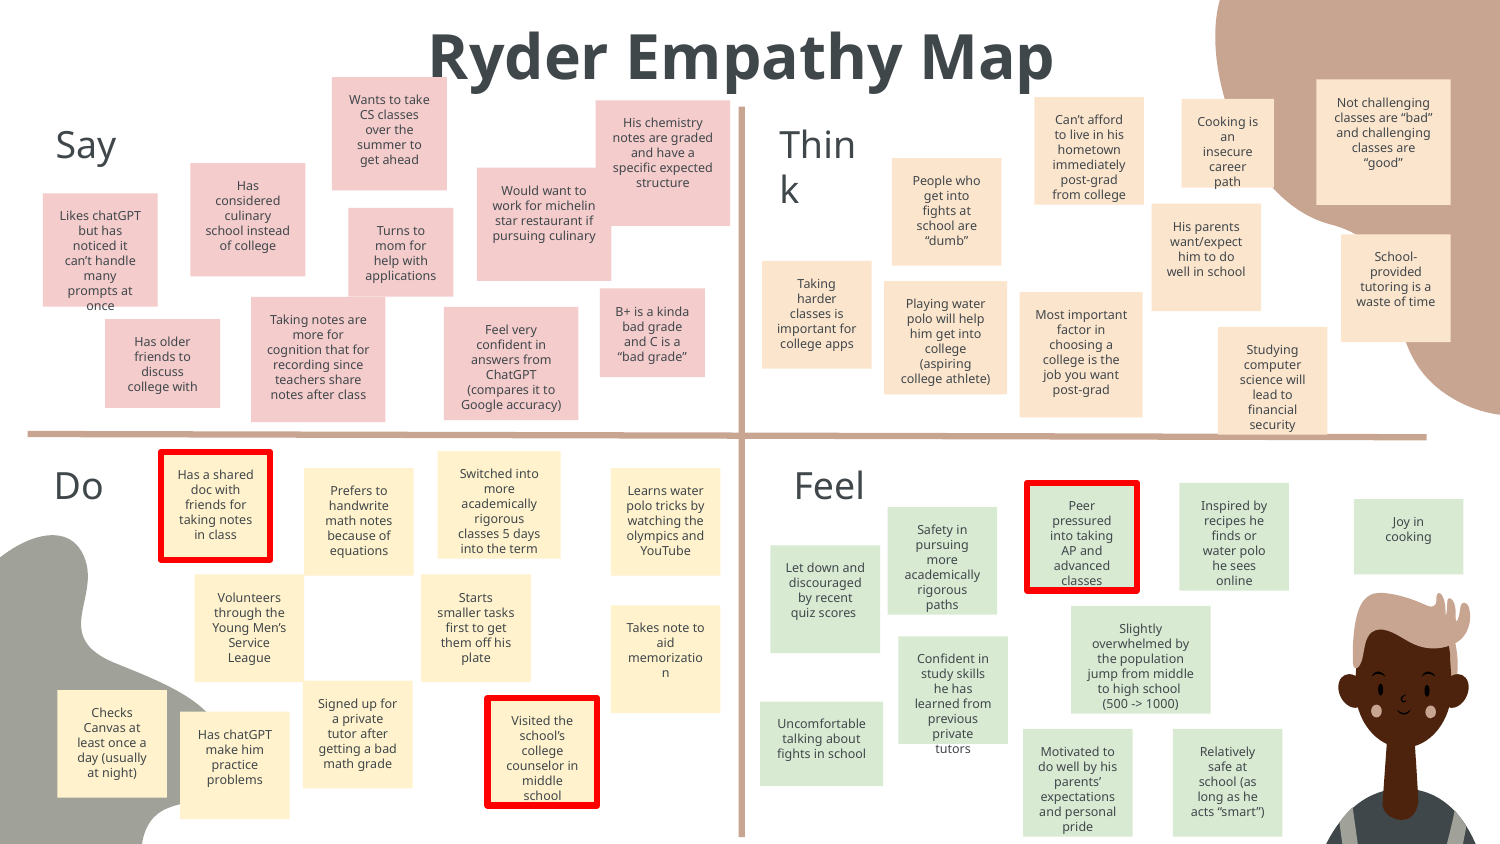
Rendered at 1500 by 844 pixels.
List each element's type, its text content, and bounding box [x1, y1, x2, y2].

text_box Taking notes are more for cognition that for recording since teachers share notes after class [251, 296, 386, 423]
text_box His chemistry notes are graded and have a specific expected structure [595, 100, 731, 226]
text_box Taking harder classes is important for college apps [762, 260, 872, 369]
text_box Joy in cooking [1353, 499, 1464, 575]
text_box Studying computer science will lead to financial security [1217, 326, 1328, 432]
text_box Would want to work for michelin star restaurant if pursuing culinary [476, 167, 612, 281]
text_box Think [764, 106, 888, 196]
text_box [27, 433, 1427, 438]
text_box Say [40, 106, 164, 196]
text_box Switched into more academically rigorous classes 5 days into the term [437, 451, 561, 559]
text_box His parents want/expect him to do well in school [1151, 203, 1262, 312]
text_box Takes note to aid memorization [610, 605, 721, 714]
text_box Do [38, 446, 162, 536]
text_box School-provided tutoring is a waste of time [1341, 234, 1451, 343]
text_box Has older friends to discuss college with [105, 319, 221, 408]
text_box Safety in pursuing more academically rigorous paths [887, 507, 998, 615]
text_box Confident in study skills he has learned from previous private tutors [898, 636, 1008, 744]
text_box Prefers to handwrite math notes because of equations [304, 468, 414, 576]
text_box Uncomfortable talking about fights in school [760, 701, 884, 787]
text_box Slightly overwhelmed by the population jump from middle to high school (500 -> 1000) [1071, 605, 1211, 714]
text_box Can’t afford to live in his hometown immediately post-grad from college [1034, 97, 1144, 205]
title Ryder Empathy Map [108, 17, 1375, 107]
text_box Let down and discouraged by recent quiz scores [770, 545, 881, 654]
text_box Cooking is an insecure career path [1181, 98, 1274, 188]
text_box Inspired by recipes he finds or water polo he sees online [1179, 482, 1289, 591]
text_box Wants to take CS classes over the summer to get ahead [331, 77, 447, 191]
text_box Checks Canvas at least once a day (usually at night) [57, 690, 167, 798]
text_box Playing water polo will help him get into college (aspiring college athlete) [884, 281, 1008, 395]
text_box People who get into fights at school are “dumb” [891, 158, 1002, 266]
text_box Relatively safe at school (as long as he acts “smart”) [1172, 728, 1283, 837]
text_box Signed up for a private tutor after getting a bad math grade [302, 680, 413, 789]
text_box Has considered culinary school instead of college [190, 163, 306, 277]
text_box Likes chatGPT but has noticed it can’t handle many prompts at once [42, 193, 158, 307]
text_box Motivated to do well by his parents’ expectations and personal pride [1023, 728, 1133, 837]
text_box Has chatGPT make him practice problems [180, 711, 290, 820]
text_box Feel very confident in answers from ChatGPT (compares it to Google accuracy) [443, 306, 579, 421]
text_box B+ is a kinda bad grade and C is a “bad grade” [599, 288, 705, 378]
text_box Has a shared doc with friends for taking notes in class [160, 452, 271, 560]
text_box Not challenging classes are “bad” and challenging classes are “good” [1316, 79, 1451, 205]
text_box Most important factor in choosing a college is the job you want post-grad [1019, 292, 1143, 418]
text_box Peer pressured into taking AP and advanced classes [1027, 482, 1137, 591]
text_box Starts smaller tasks first to get them off his plate [421, 574, 531, 683]
text_box Visited the school’s college counselor in middle school [487, 697, 598, 806]
text_box Learns water polo tricks by watching the olympics and YouTube [610, 468, 721, 576]
text_box Feel [778, 446, 902, 536]
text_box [1308, 592, 1490, 844]
text_box Turns to mom for help with applications [348, 207, 454, 297]
text_box Volunteers through the Young Men’s Service League [194, 574, 305, 683]
